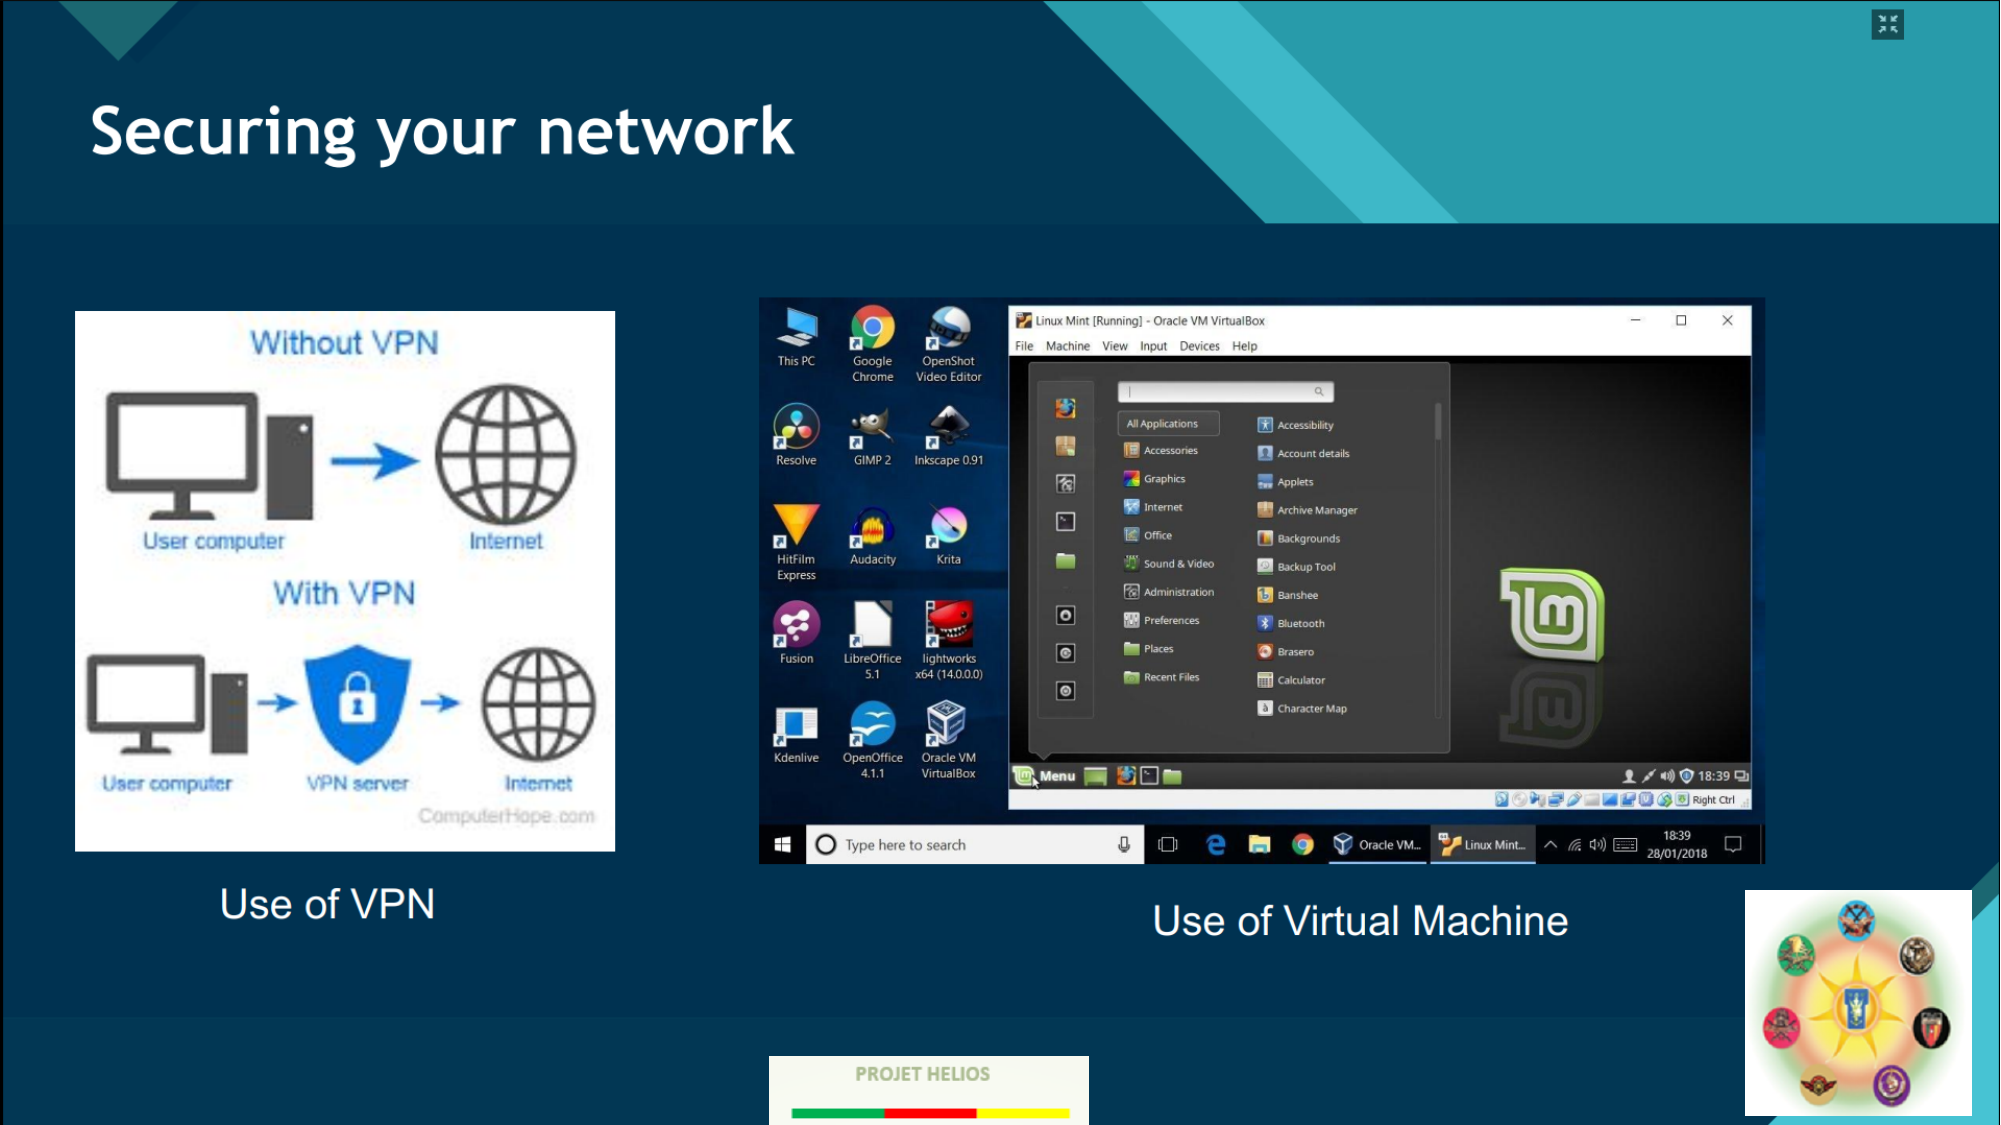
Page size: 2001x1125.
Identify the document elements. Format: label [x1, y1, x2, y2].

picture [1744, 889, 1972, 1116]
list [0, 0, 2000, 1125]
picture [769, 1056, 1089, 1125]
